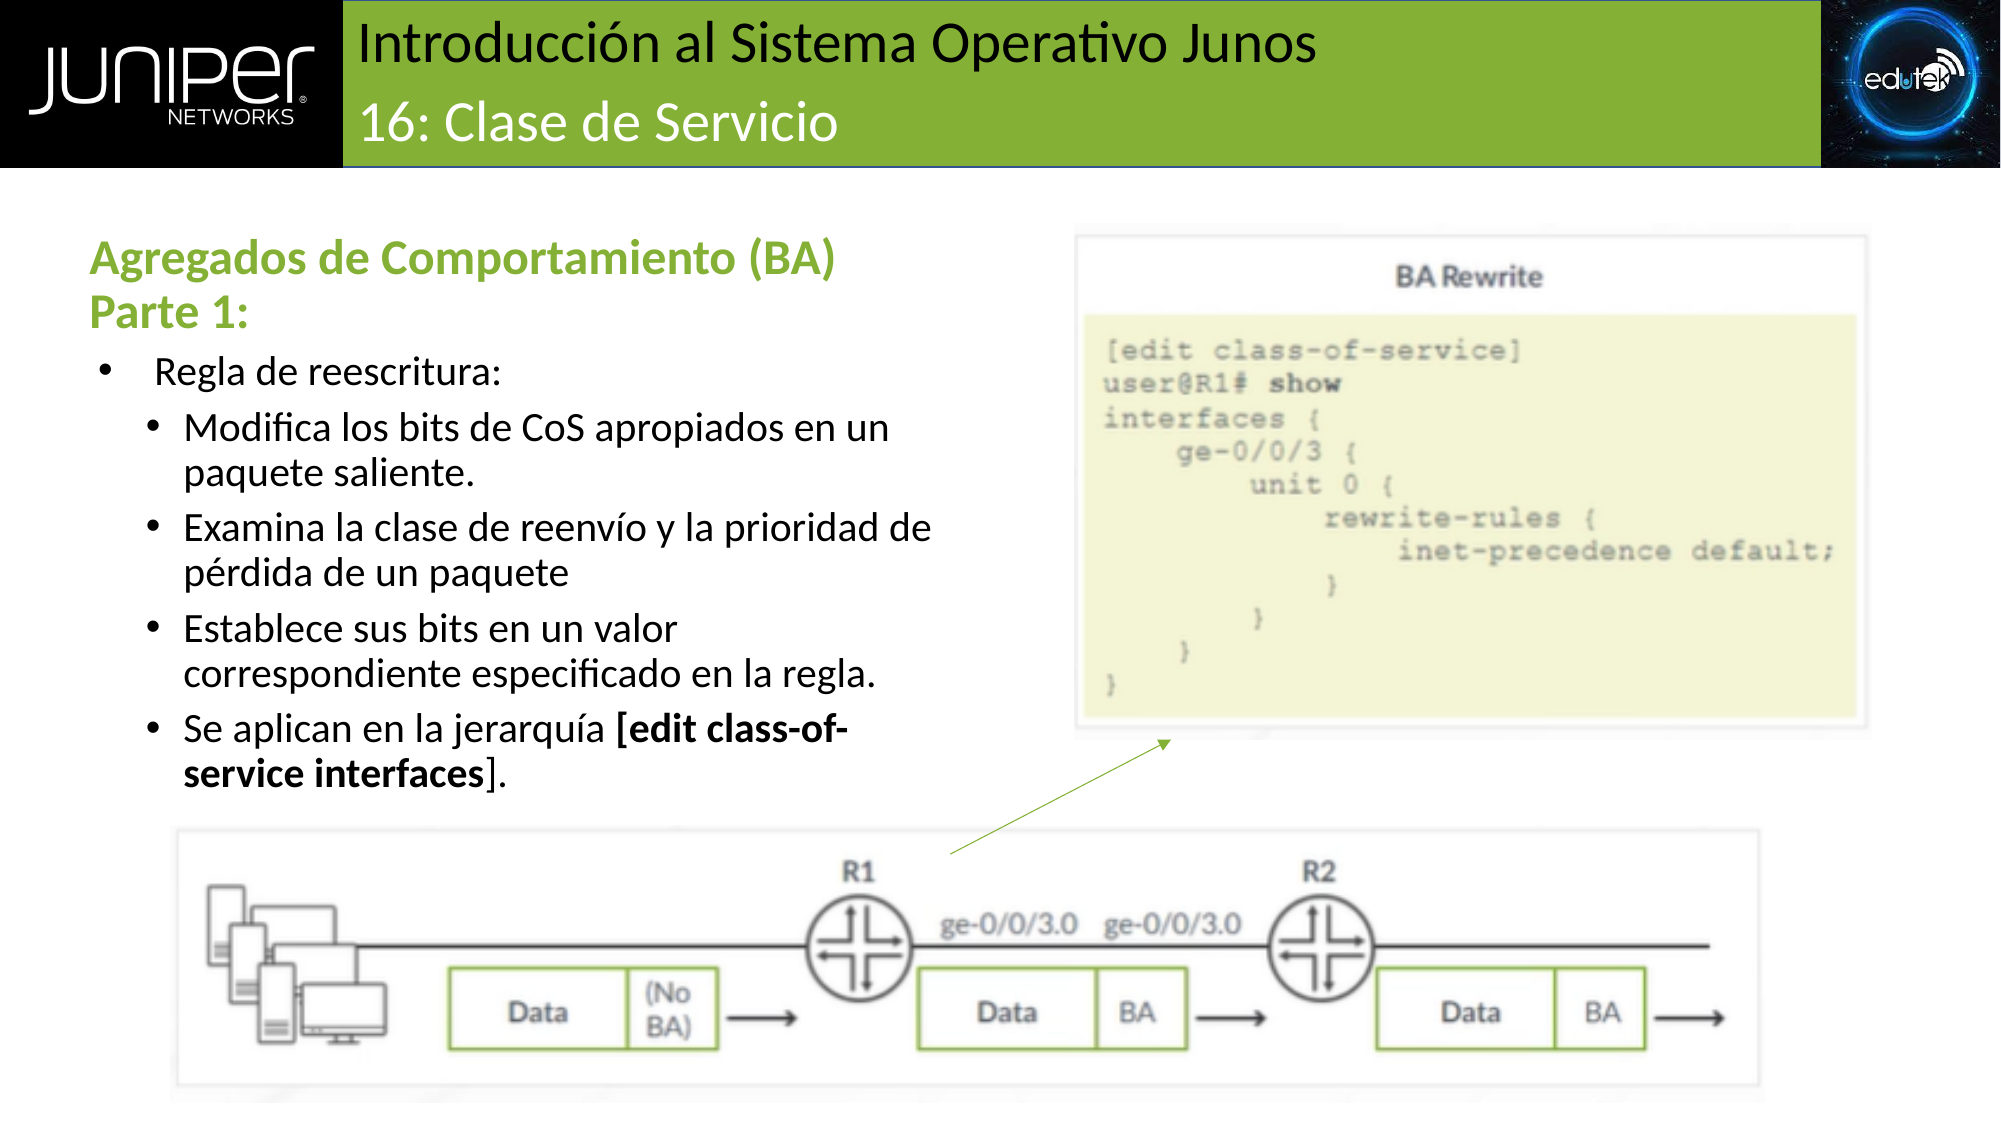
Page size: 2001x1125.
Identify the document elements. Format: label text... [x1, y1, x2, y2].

title Introducción al Sistema Operativo Junos [342, 3, 2000, 84]
list Agregados de Comportamiento (BA) Parte 1: Regla de reescritura: Modifica los bits de CoS apropiados en un paquete saliente. Examina la clase de reenvío y la prioridad de pérdida de un paquete Establece sus bits en un valor correspondiente especificado en la regla. Se aplican en la jerarquía [edit class-of-service interfaces]. [74, 223, 951, 938]
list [1074, 223, 1872, 740]
picture [1821, 0, 2001, 168]
picture [0, 0, 343, 168]
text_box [950, 739, 1172, 855]
picture [170, 825, 1765, 1103]
list 16: Clase de Servicio [342, 83, 1606, 168]
